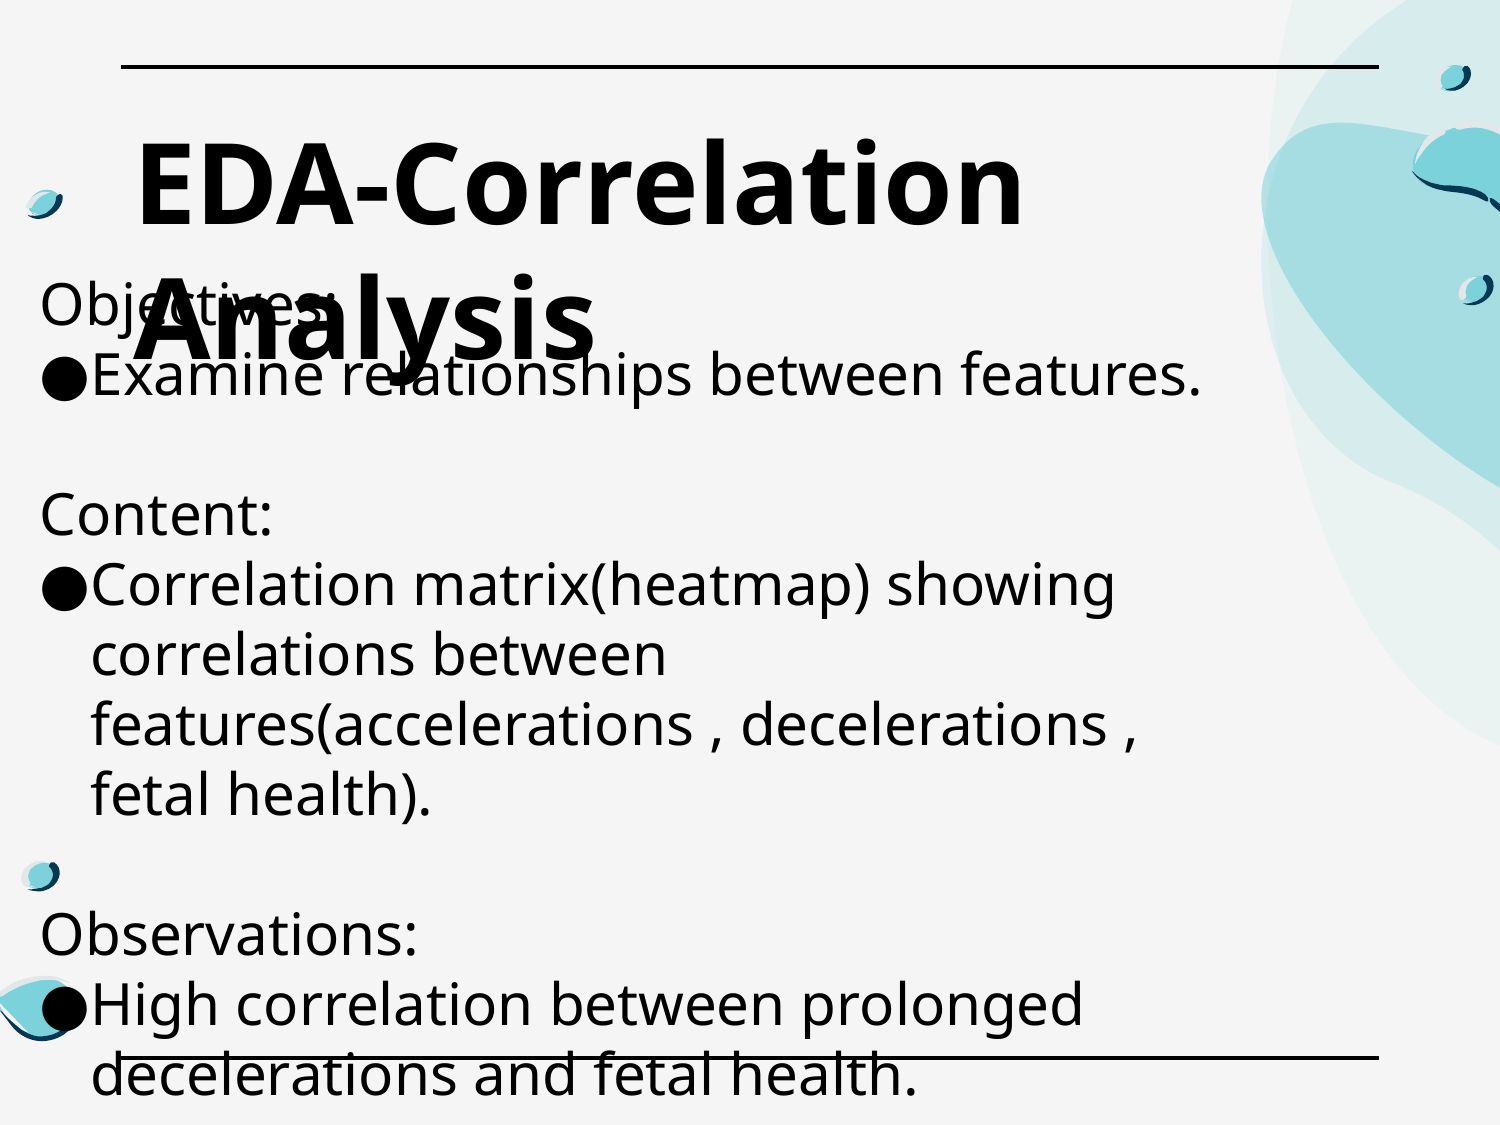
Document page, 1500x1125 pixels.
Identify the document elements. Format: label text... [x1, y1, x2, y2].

picture [1411, 170, 1417, 177]
title EDA-Correlation Analysis [118, 97, 1382, 223]
list Objectives: Examine relationships between features. Content: Correlation matrix(heatmap) showing correlations between features(accelerations , decelerations , fetal health). Observations: High correlation between prolonged decelerations and fetal health. [0, 252, 1266, 1000]
